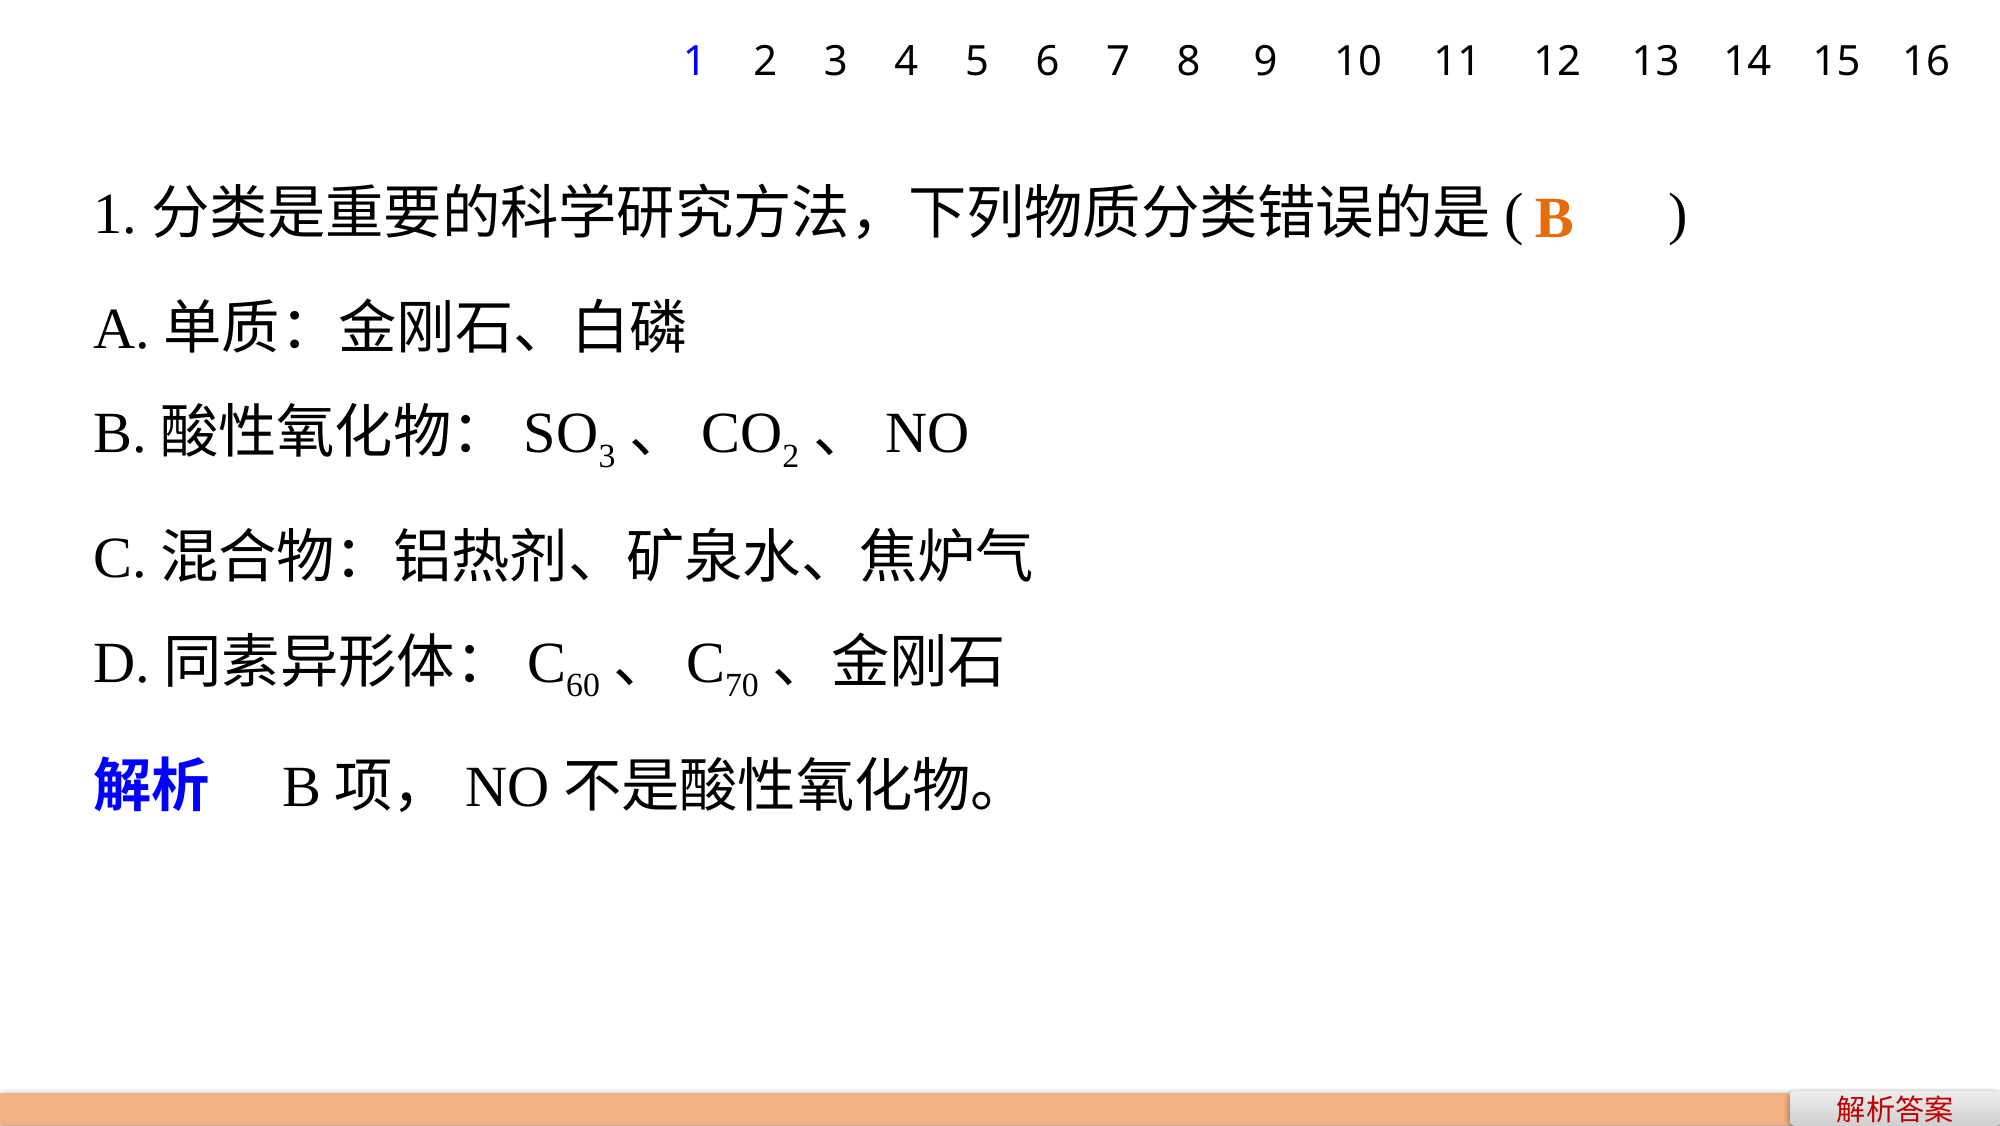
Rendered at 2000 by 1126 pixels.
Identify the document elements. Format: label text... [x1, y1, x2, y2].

text_box 3 [806, 11, 866, 106]
text_box 5 [947, 11, 1007, 106]
text_box 11 [1414, 11, 1500, 106]
text_box 13 [1614, 11, 1697, 106]
text_box 1.分类是重要的科学研究方法，下列物质分类错误的是( ) A.单质：金刚石、白磷 B.酸性氧化物：SO3、CO2、NO C.混合物：铝热剂、矿泉水、焦炉气 D.同素异形体：C60、C70、金刚石 解析 B项，NO不是酸性氧化物。 [78, 123, 1903, 826]
text_box 1 [665, 11, 725, 106]
text_box 12 [1511, 11, 1604, 106]
text_box 2 [735, 11, 795, 106]
text_box B [1520, 136, 1589, 257]
text_box 7 [1088, 11, 1148, 106]
text_box 6 [1017, 11, 1078, 106]
text_box 8 [1159, 11, 1219, 106]
text_box [0, 1092, 1787, 1126]
text_box 10 [1312, 11, 1404, 106]
text_box 4 [876, 11, 936, 106]
text_box 14 [1708, 11, 1787, 106]
text_box 9 [1229, 11, 1302, 106]
text_box 15 [1797, 11, 1876, 106]
text_box 解析答案 [1788, 1089, 2000, 1126]
text_box 16 [1887, 11, 1966, 106]
